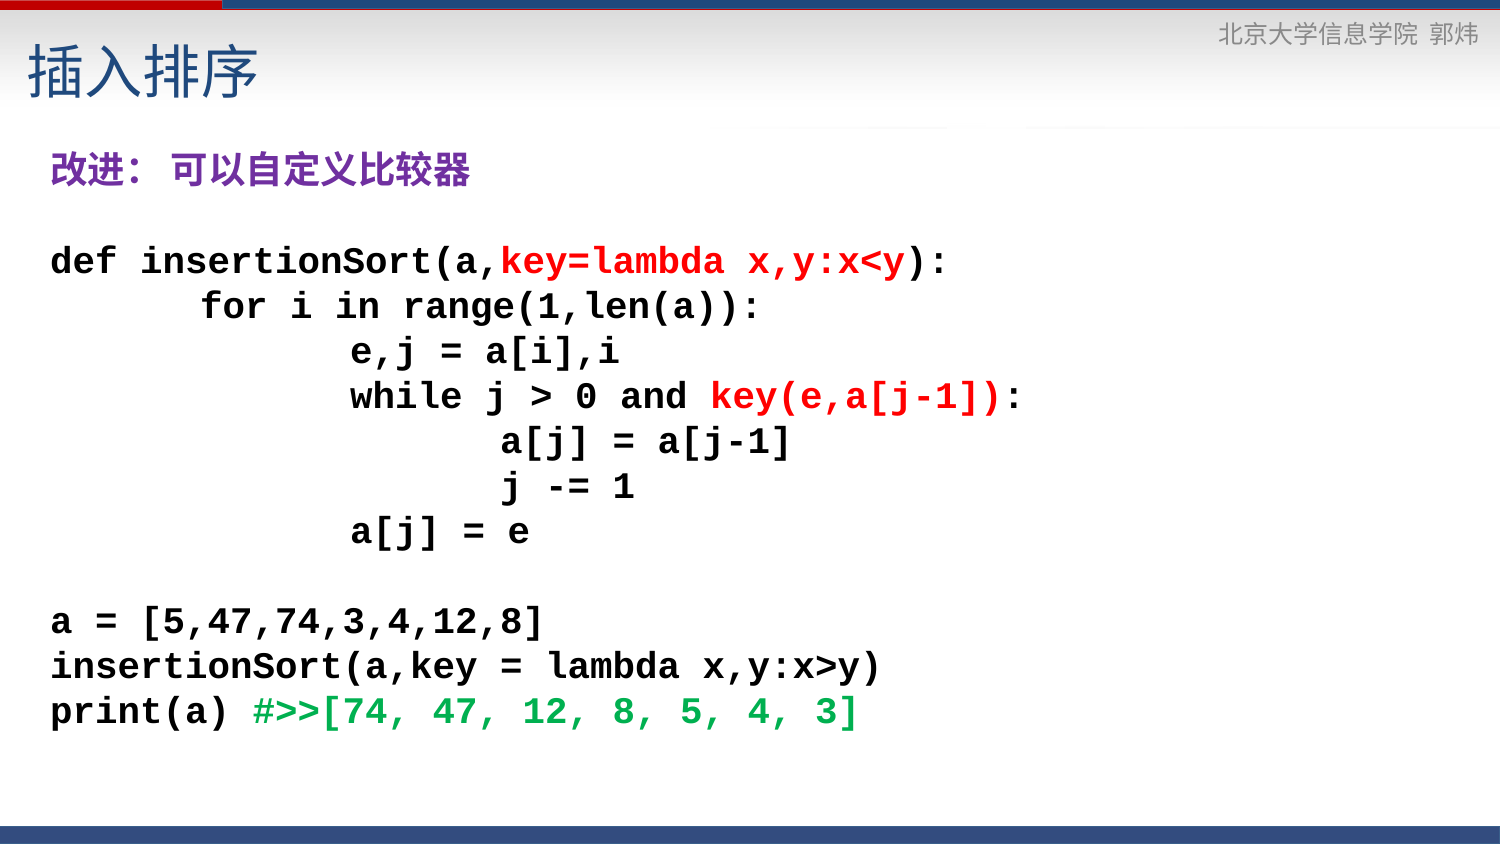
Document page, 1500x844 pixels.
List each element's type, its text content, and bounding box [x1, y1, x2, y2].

text_box 插入排序 [11, 23, 1500, 118]
text_box 改进： 可以自定义比较器 def insertionSort(a,key=lambda x,y:x<y): for i in range(1,len(a)): e,j = a[i],i while j > 0 and key(e,a[j-1]): a[j] = a[j-1] j -= 1 a[j] = e a = [5,47,74,3,4,12,8] insertionSort(a,key = lambda x,y:x>y) print(a) #>>[74, 47, 12, 8, 5, 4, 3] [35, 138, 1477, 829]
picture [0, 10, 1500, 129]
